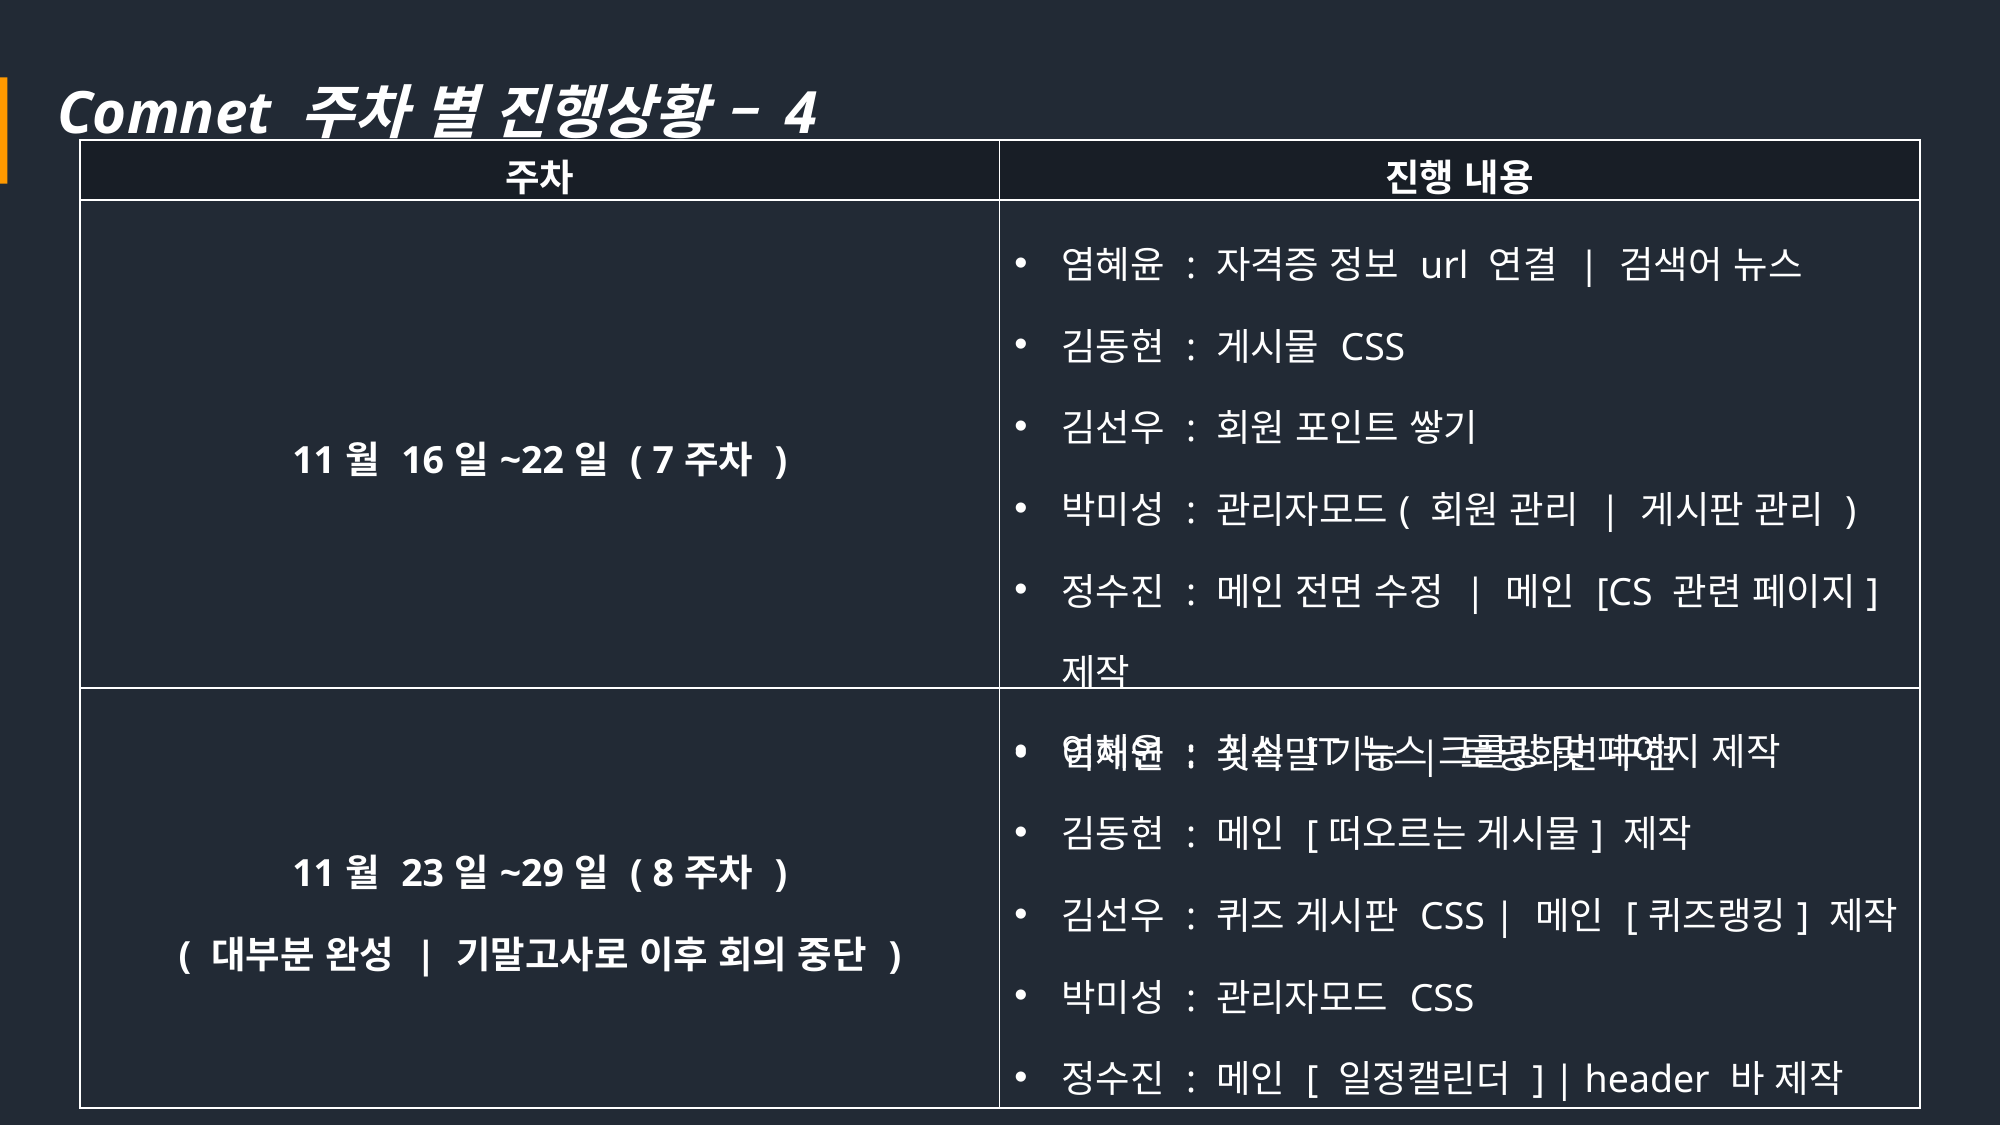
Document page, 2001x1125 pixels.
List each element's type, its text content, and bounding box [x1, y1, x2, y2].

table_cell 염혜윤 : 최신 IT 뉴스 크롤링 및 페이지 제작 김동현 : 메인 [떠오르는 게시물] 제작 김선우 : 퀴즈 게시판 CSS | 메인 [퀴즈랭킹] 제작 박미성 : 관리자모드 CSS 정수진 : 메인 [ 일정캘린더 ] | header 바 제작 이채연 : 전자칠판 [1000, 689, 1919, 1107]
text_box Comnet 주차 별 진행상황 – 4 [42, 32, 948, 153]
table_cell 염혜윤 : 자격증 정보 url 연결 | 검색어 뉴스 김동현 : 게시물 CSS 김선우 : 회원 포인트 쌓기 박미성 : 관리자모드( 회원 관리 | 게시판 관리 ) 정수진 : 메인 전면 수정 | 메인 [CS 관련 페이지] 제작 이채연 : 귓속말 기능 | 로딩화면 구현 [1000, 201, 1919, 687]
table_header 주차 [81, 141, 999, 199]
table_cell 11월 16일~22일 ( 7주차 ) [81, 201, 999, 687]
table_header 진행 내용 [1000, 141, 1919, 199]
text_box [0, 76, 8, 185]
table_cell 11월 23일~29일 ( 8주차 ) ( 대부분 완성 | 기말고사로 이후 회의 중단 ) [81, 689, 999, 1107]
